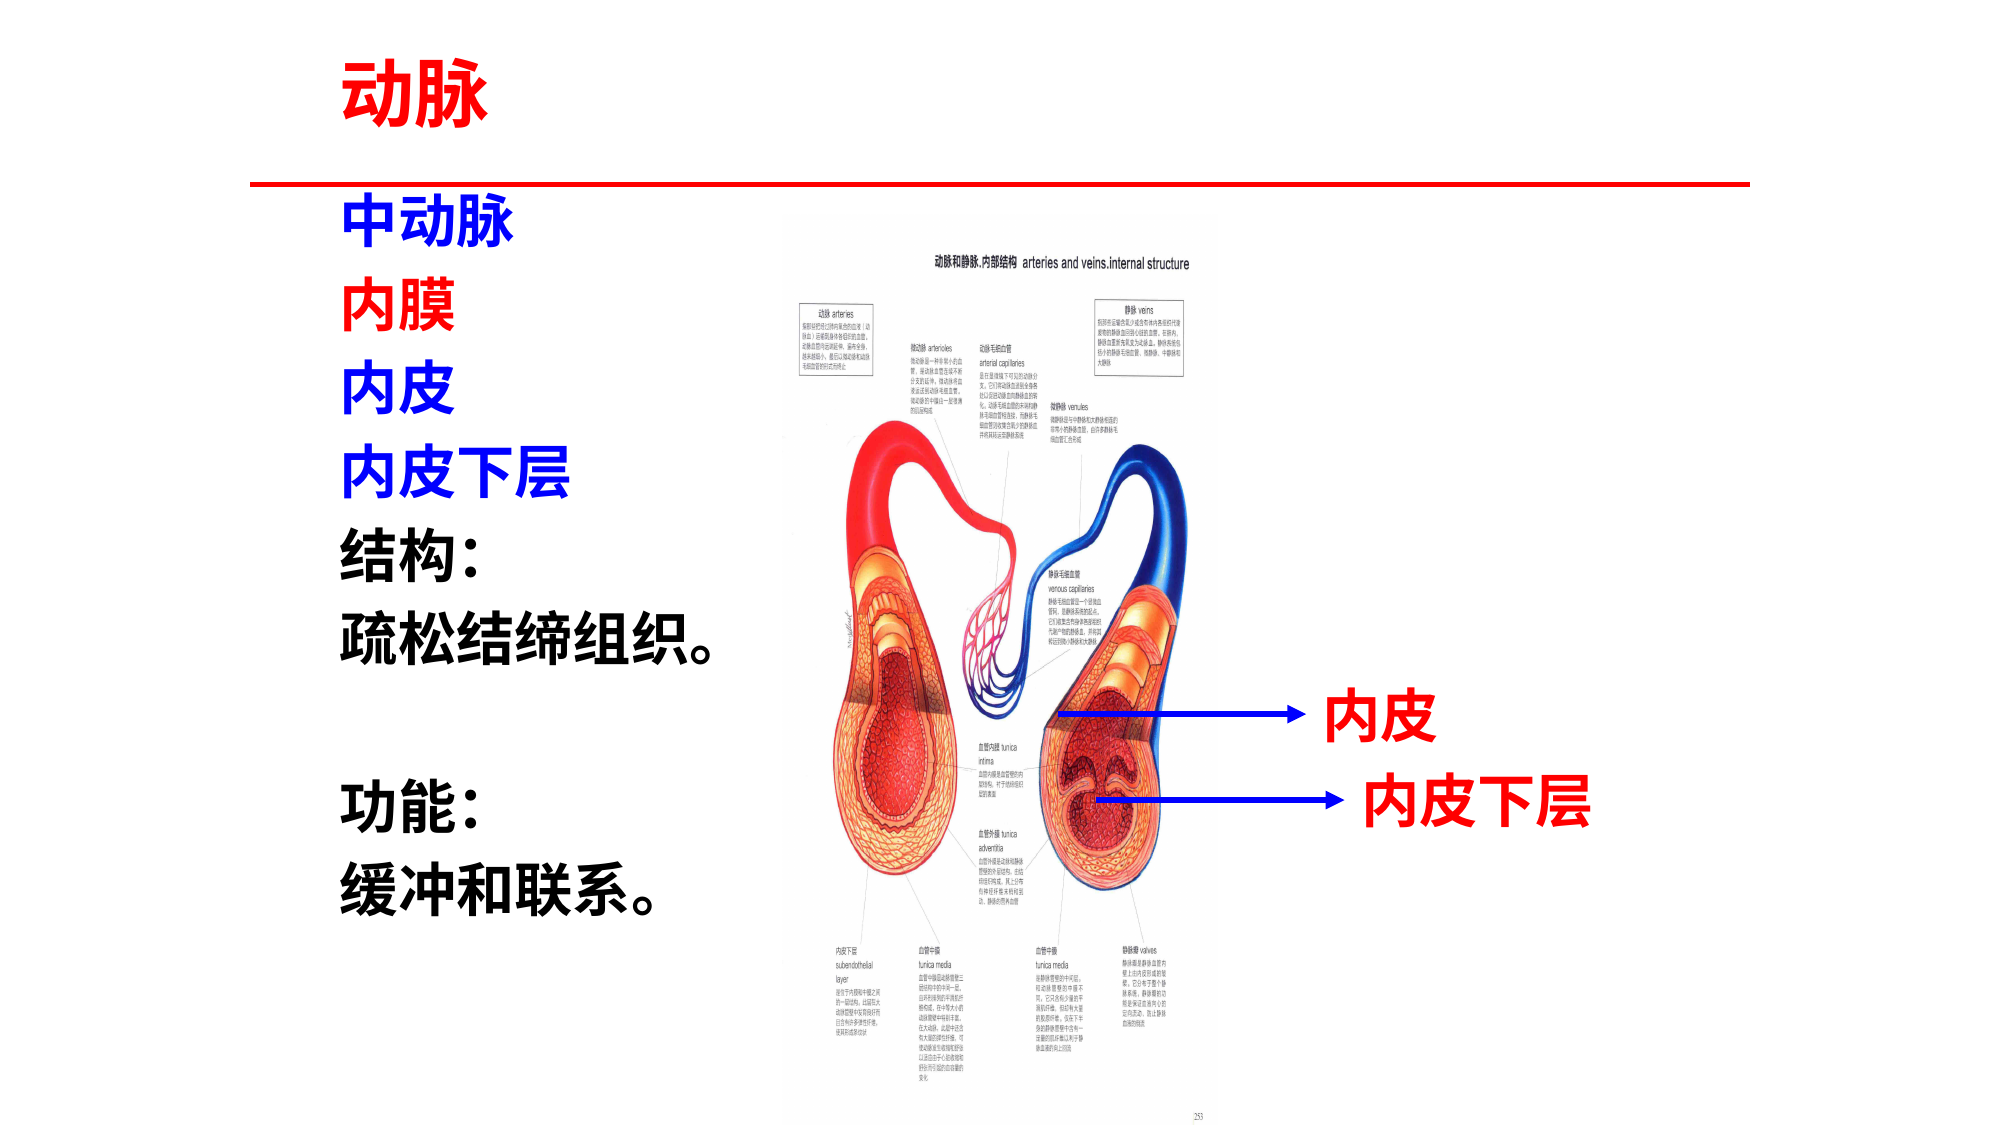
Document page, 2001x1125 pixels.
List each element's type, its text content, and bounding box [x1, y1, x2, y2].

text_box 内皮 [1307, 671, 1454, 756]
list 中动脉 内膜 内皮 内皮下层 结构： 疏松结缔组织。 功能： 缓冲和联系。 [324, 187, 1675, 1125]
picture [782, 214, 1218, 1125]
text_box 内皮下层 [1346, 757, 1610, 842]
title 动脉 [324, 8, 1675, 182]
